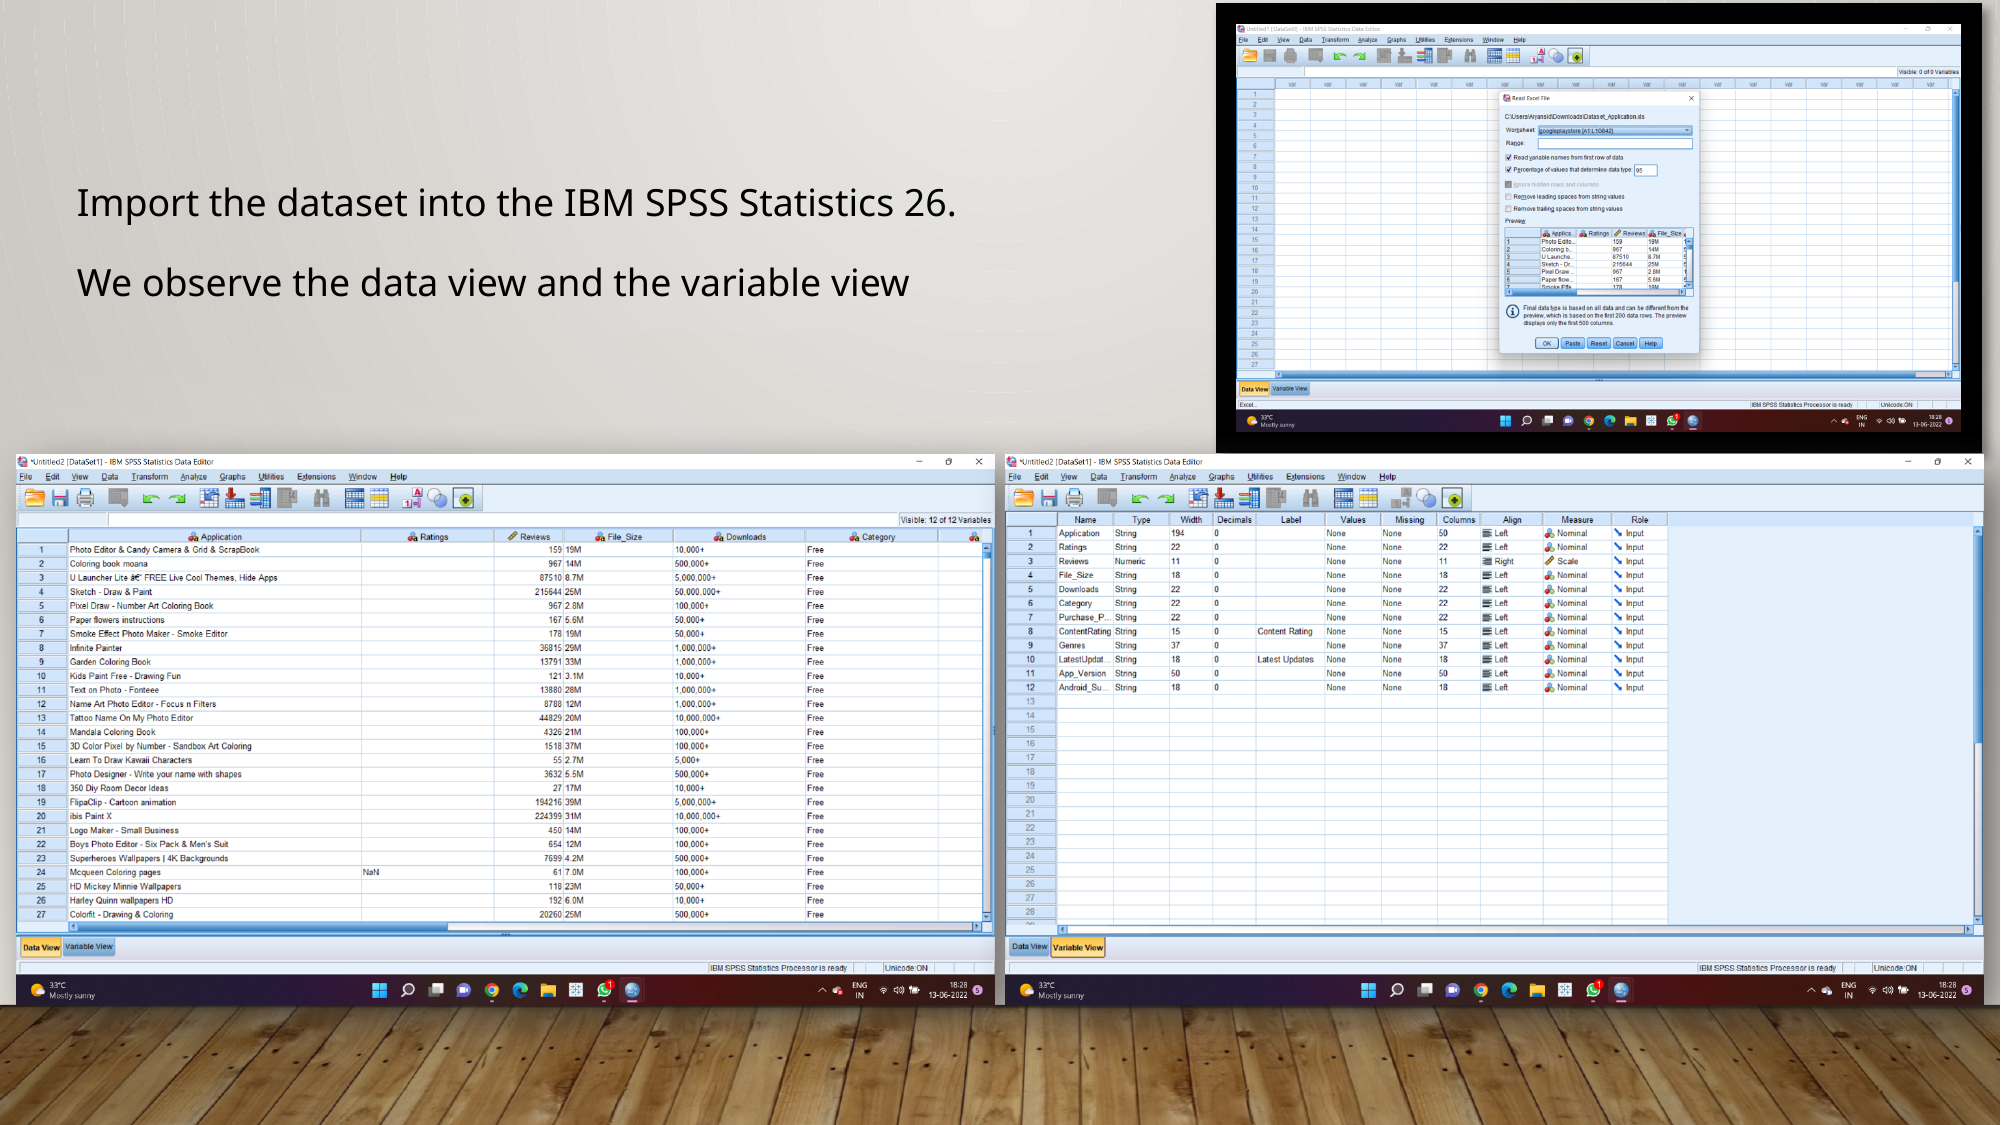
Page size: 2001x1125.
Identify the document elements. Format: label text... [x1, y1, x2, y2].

picture [1236, 23, 1962, 432]
picture [1005, 454, 1984, 1005]
text_box Import the dataset into the IBM SPSS Statistics 26. We observe the data view and the variable view [62, 149, 1018, 312]
picture [0, 454, 2000, 1125]
